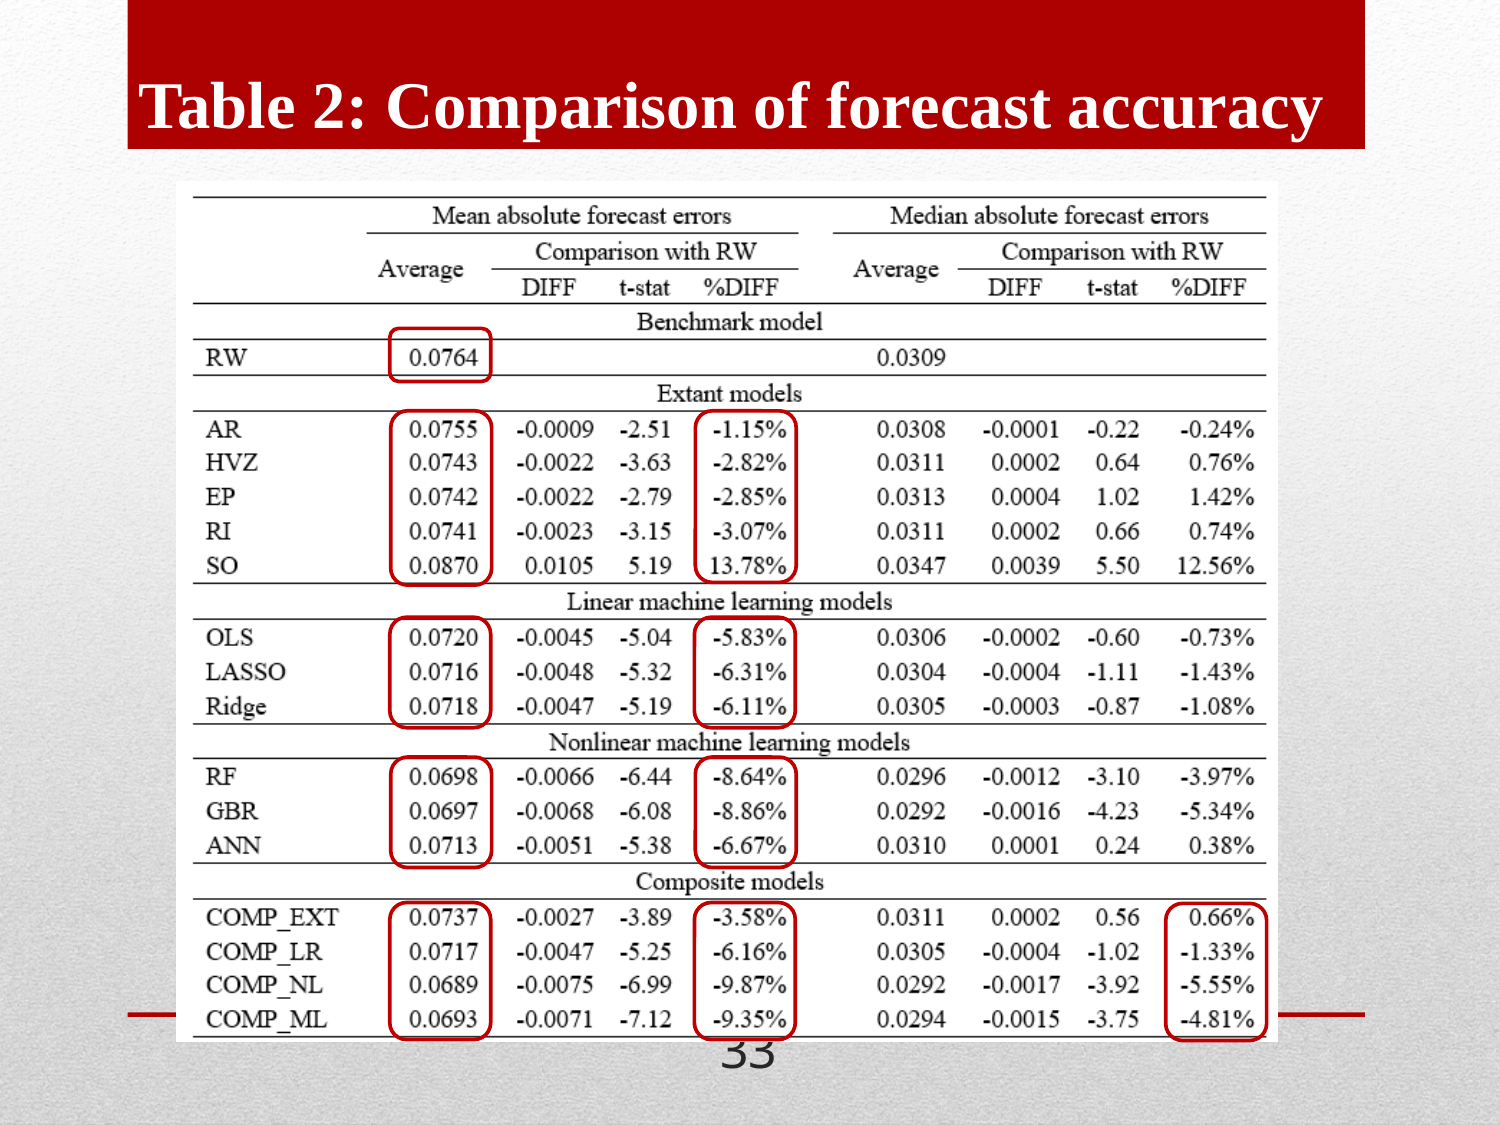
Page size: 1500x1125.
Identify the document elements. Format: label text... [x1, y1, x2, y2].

slide_number 33 [667, 1053, 793, 1084]
picture [176, 181, 1279, 1043]
title Table 2: Comparison of forecast accuracy [123, 0, 1365, 149]
